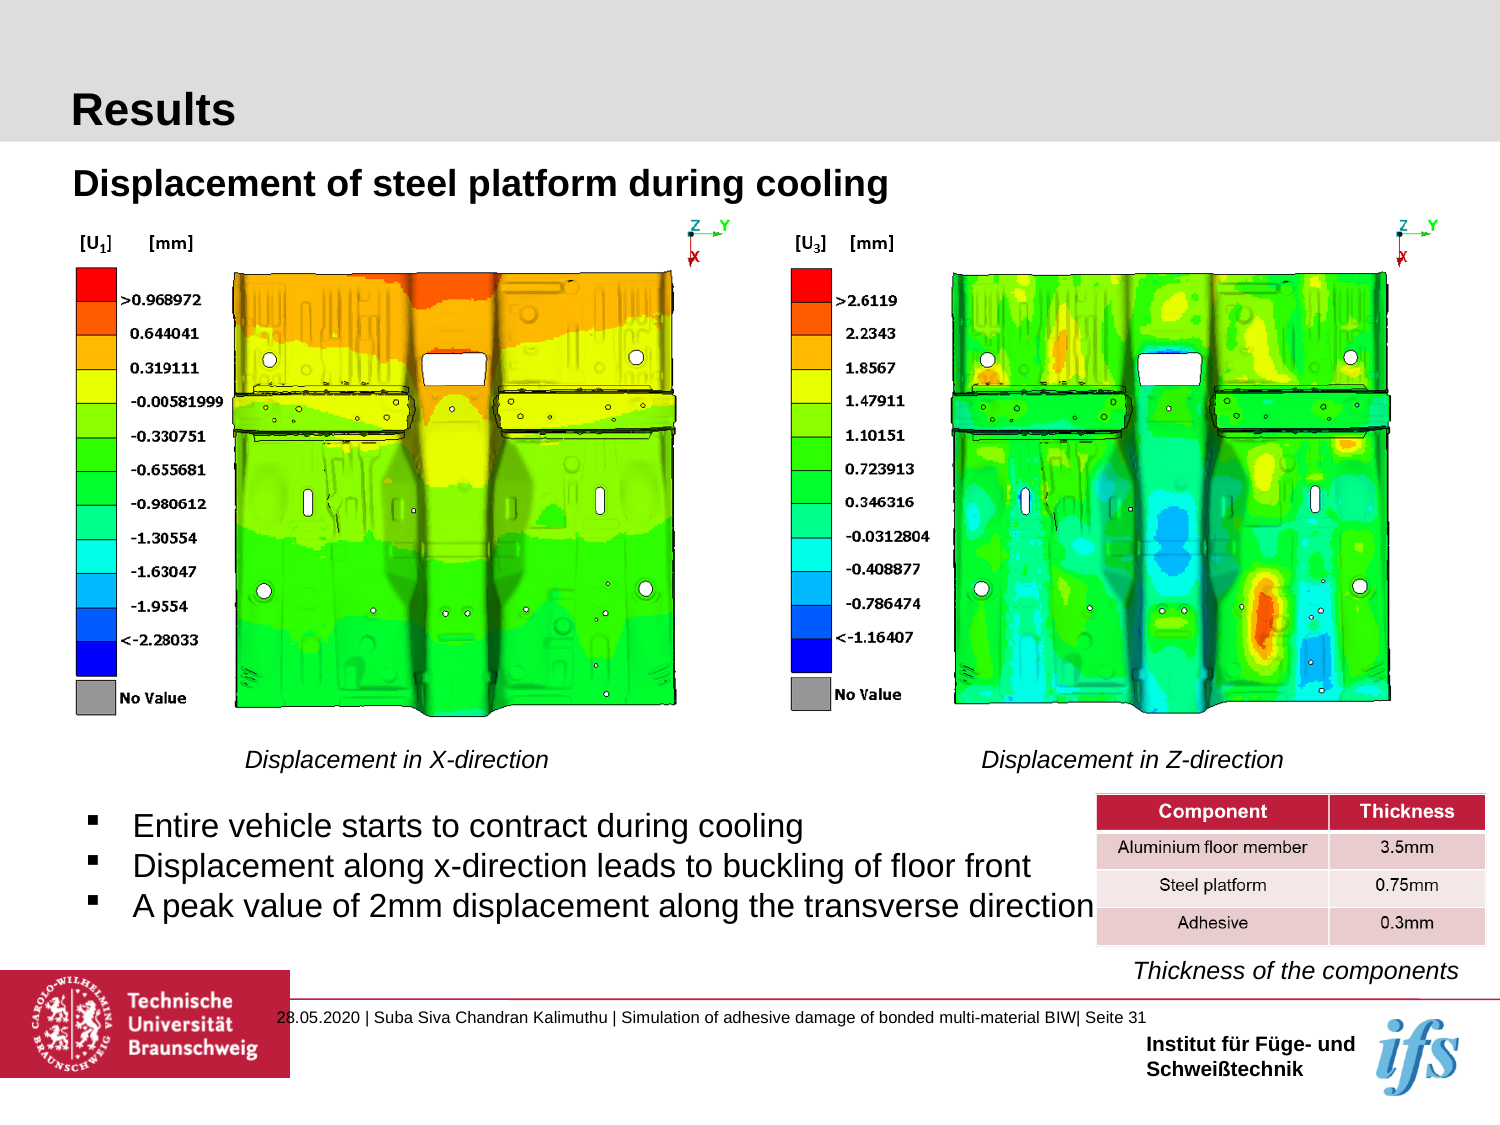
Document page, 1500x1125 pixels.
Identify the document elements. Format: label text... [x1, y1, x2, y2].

text_box Displacement of steel platform during cooling [57, 151, 1458, 211]
picture [1095, 792, 1489, 947]
text_box Displacement in Z-direction [793, 735, 1473, 781]
text_box Entire vehicle starts to contract during cooling Displacement along x-direction leads to buckling of floor front A peak value of 2mm displacement along the transverse direction [70, 797, 1090, 972]
picture [57, 211, 1459, 736]
text_box Displacement in X-direction [57, 746, 737, 781]
picture [1376, 1019, 1459, 1096]
picture [0, 970, 290, 1078]
title Results [70, 17, 1445, 135]
text_box Thickness of the components [996, 946, 1500, 992]
